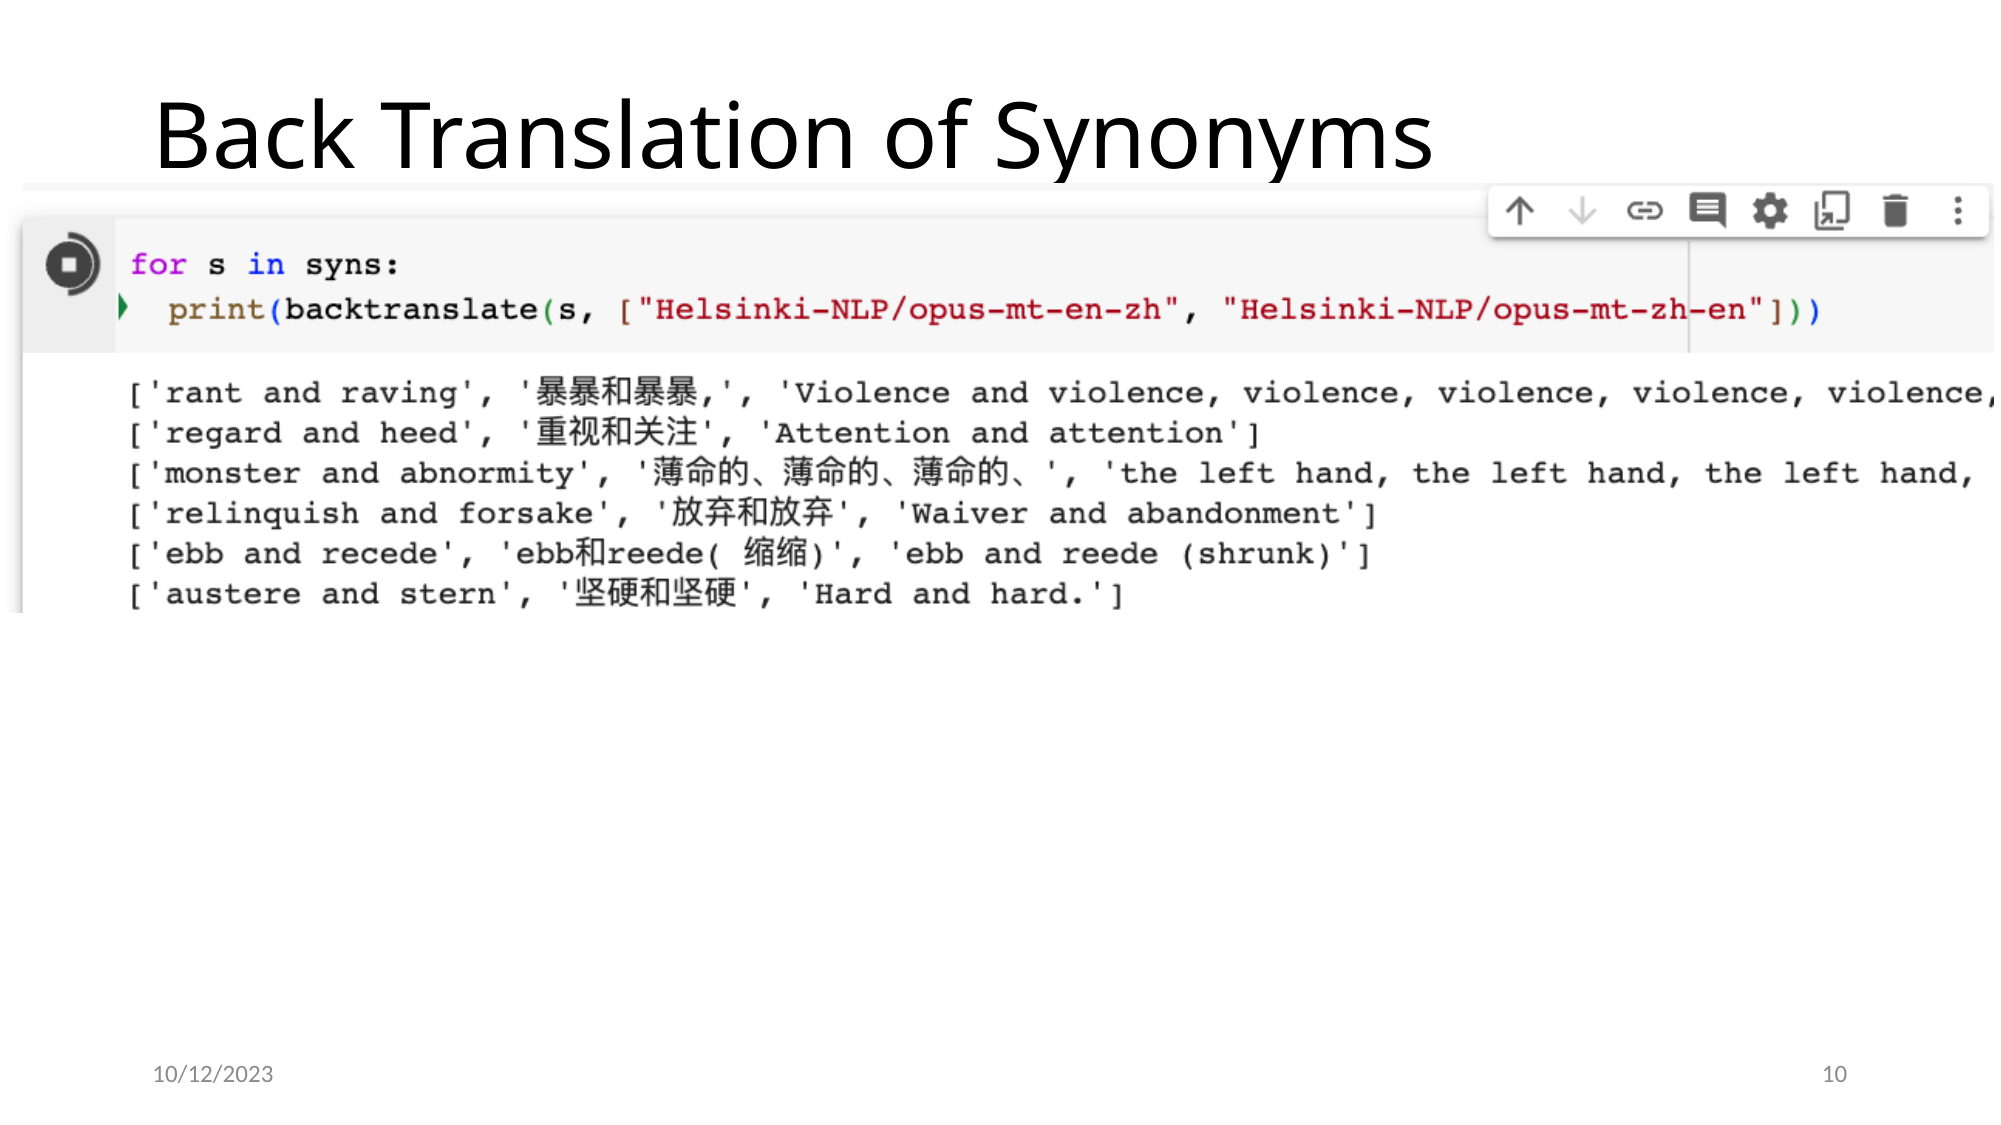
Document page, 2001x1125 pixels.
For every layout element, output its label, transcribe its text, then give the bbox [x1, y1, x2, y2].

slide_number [137, 1042, 588, 1103]
slide_number 10 [1412, 1042, 1863, 1103]
picture [6, 183, 1994, 613]
title Back Translation of Synonyms [137, 59, 1863, 183]
